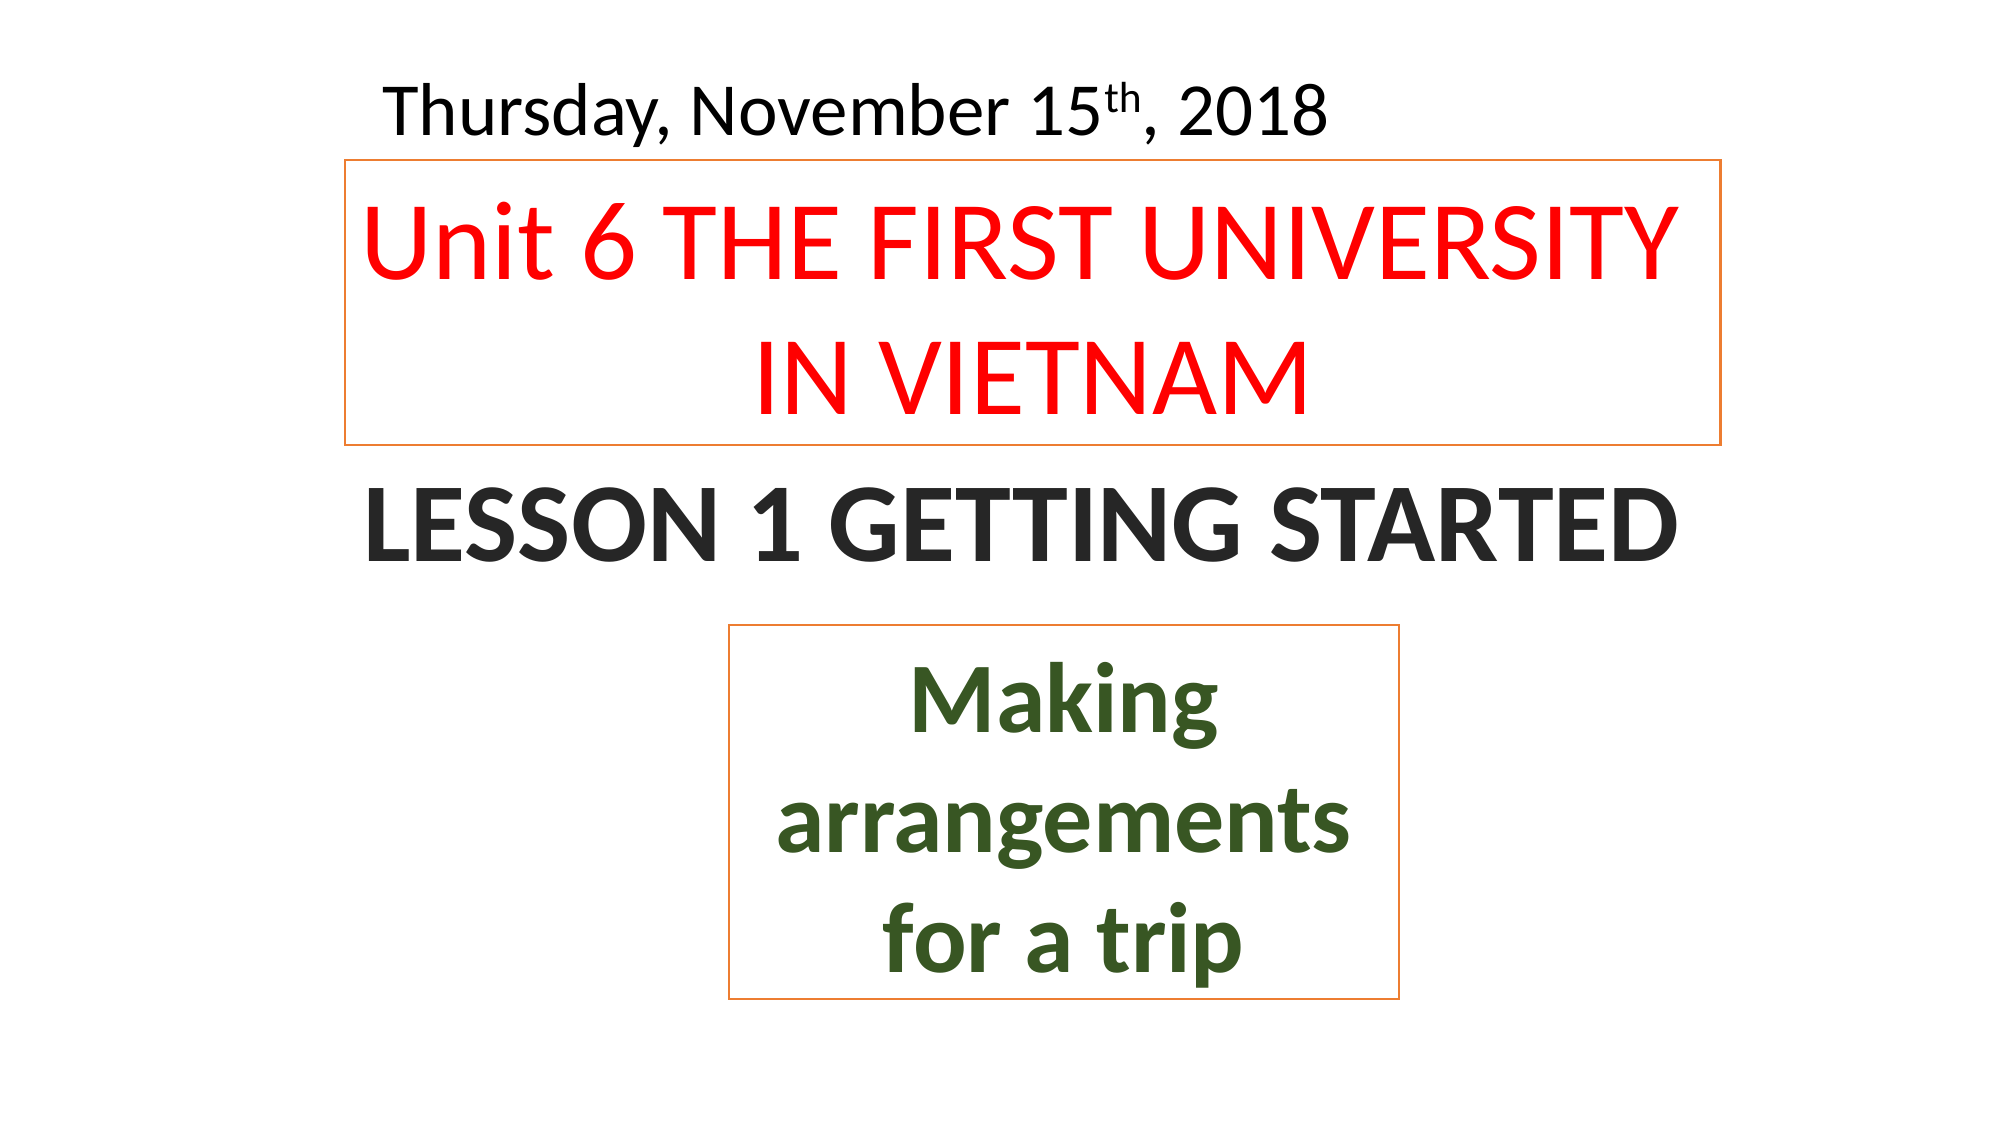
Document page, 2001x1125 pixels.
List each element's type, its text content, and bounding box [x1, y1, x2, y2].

text_box LESSON 1 GETTING STARTED [348, 441, 905, 592]
text_box Thursday, November 15th, 2018 [367, 52, 1853, 158]
text_box Making arrangements for a trip [728, 624, 905, 1000]
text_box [905, 299, 2000, 1125]
text_box Unit 6 THE FIRST UNIVERSITY IN VIETNAM [344, 159, 1722, 446]
